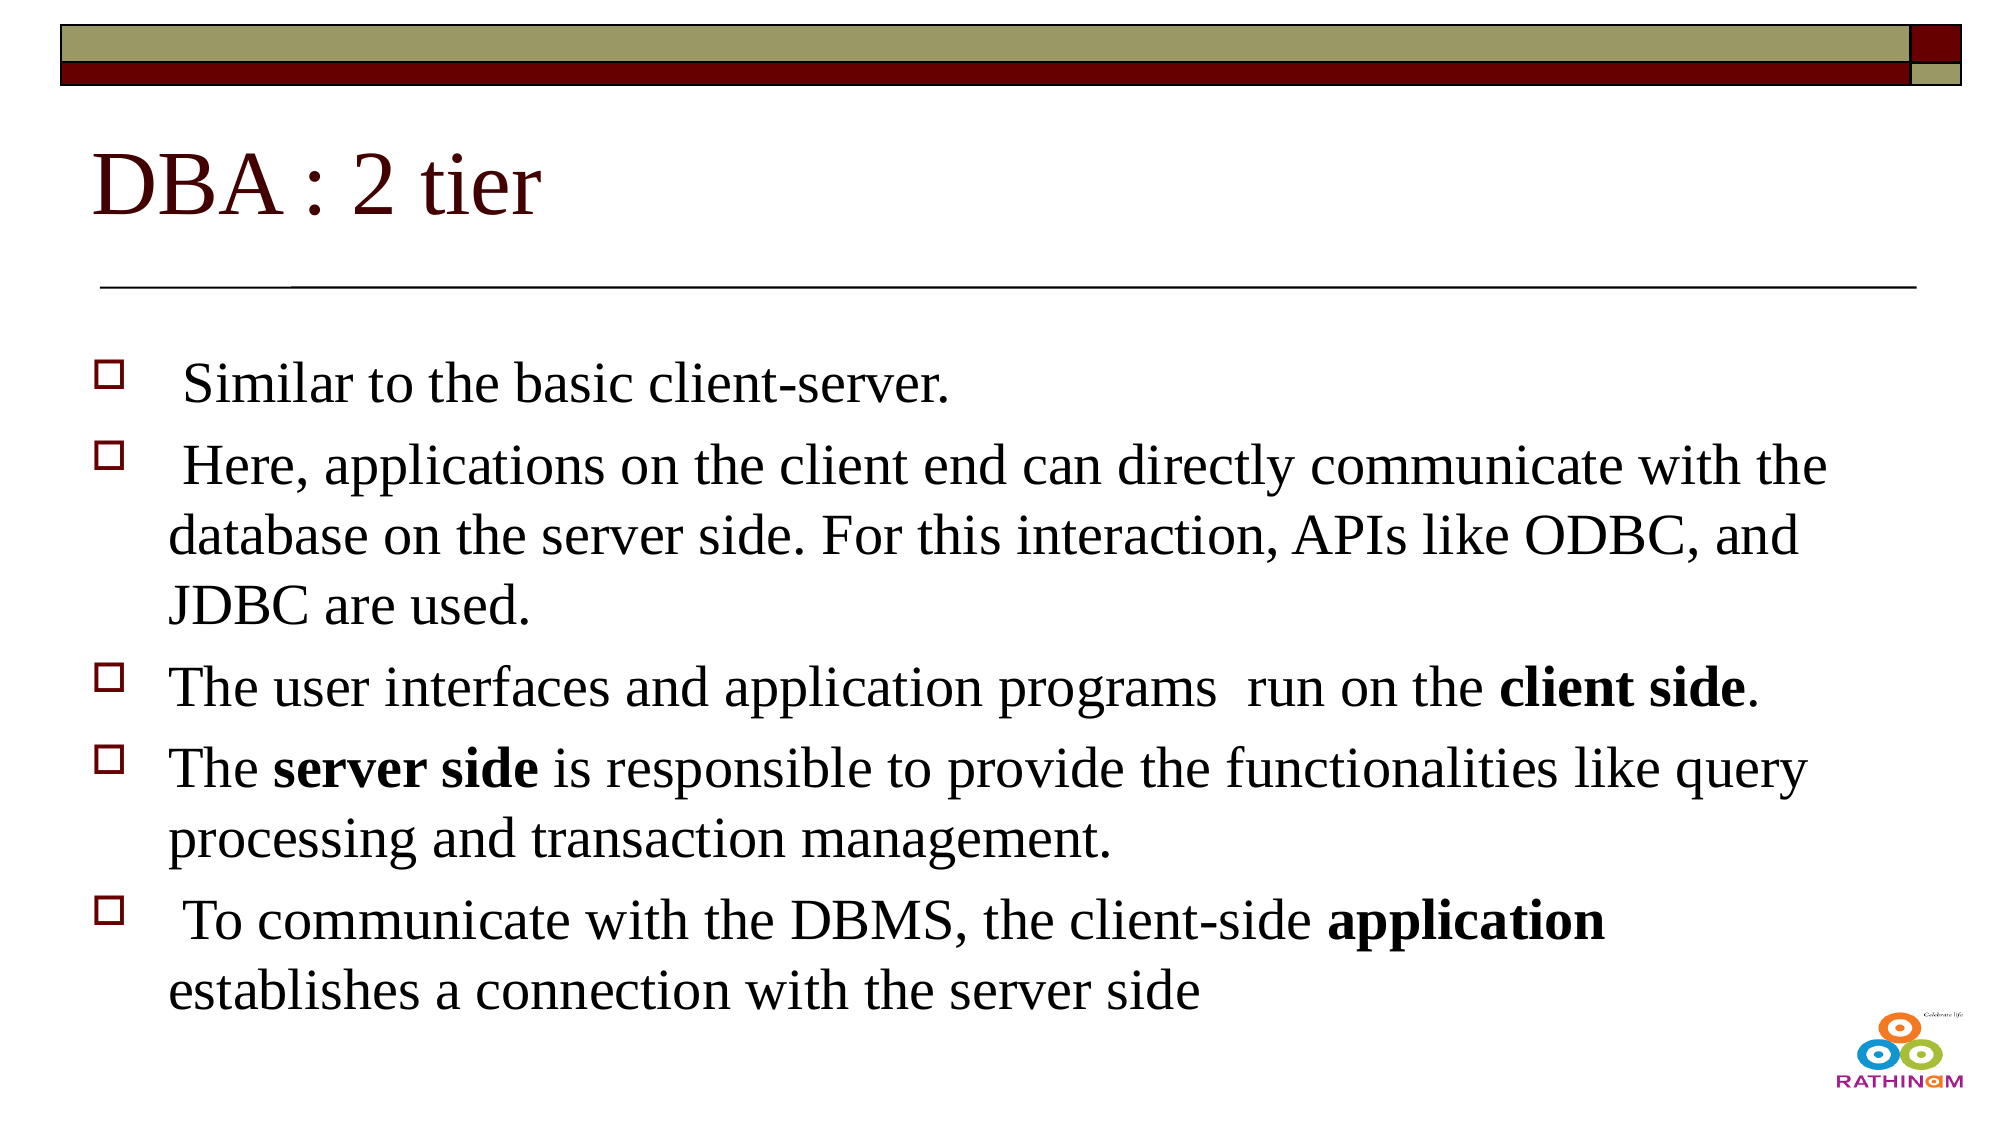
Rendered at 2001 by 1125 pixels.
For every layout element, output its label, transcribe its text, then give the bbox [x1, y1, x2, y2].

title DBA : 2 tier [76, 52, 1877, 241]
picture [1830, 1000, 1969, 1100]
list Similar to the basic client-server. Here, applications on the client end can directly communicate with the database on the server side. For this interaction, APIs like ODBC, and JDBC are used. The user interfaces and application programs run on the client side. The server side is responsible to provide the functionalities like query processing and transaction management. To communicate with the DBMS, the client-side application establishes a connection with the server side [76, 337, 1877, 1023]
